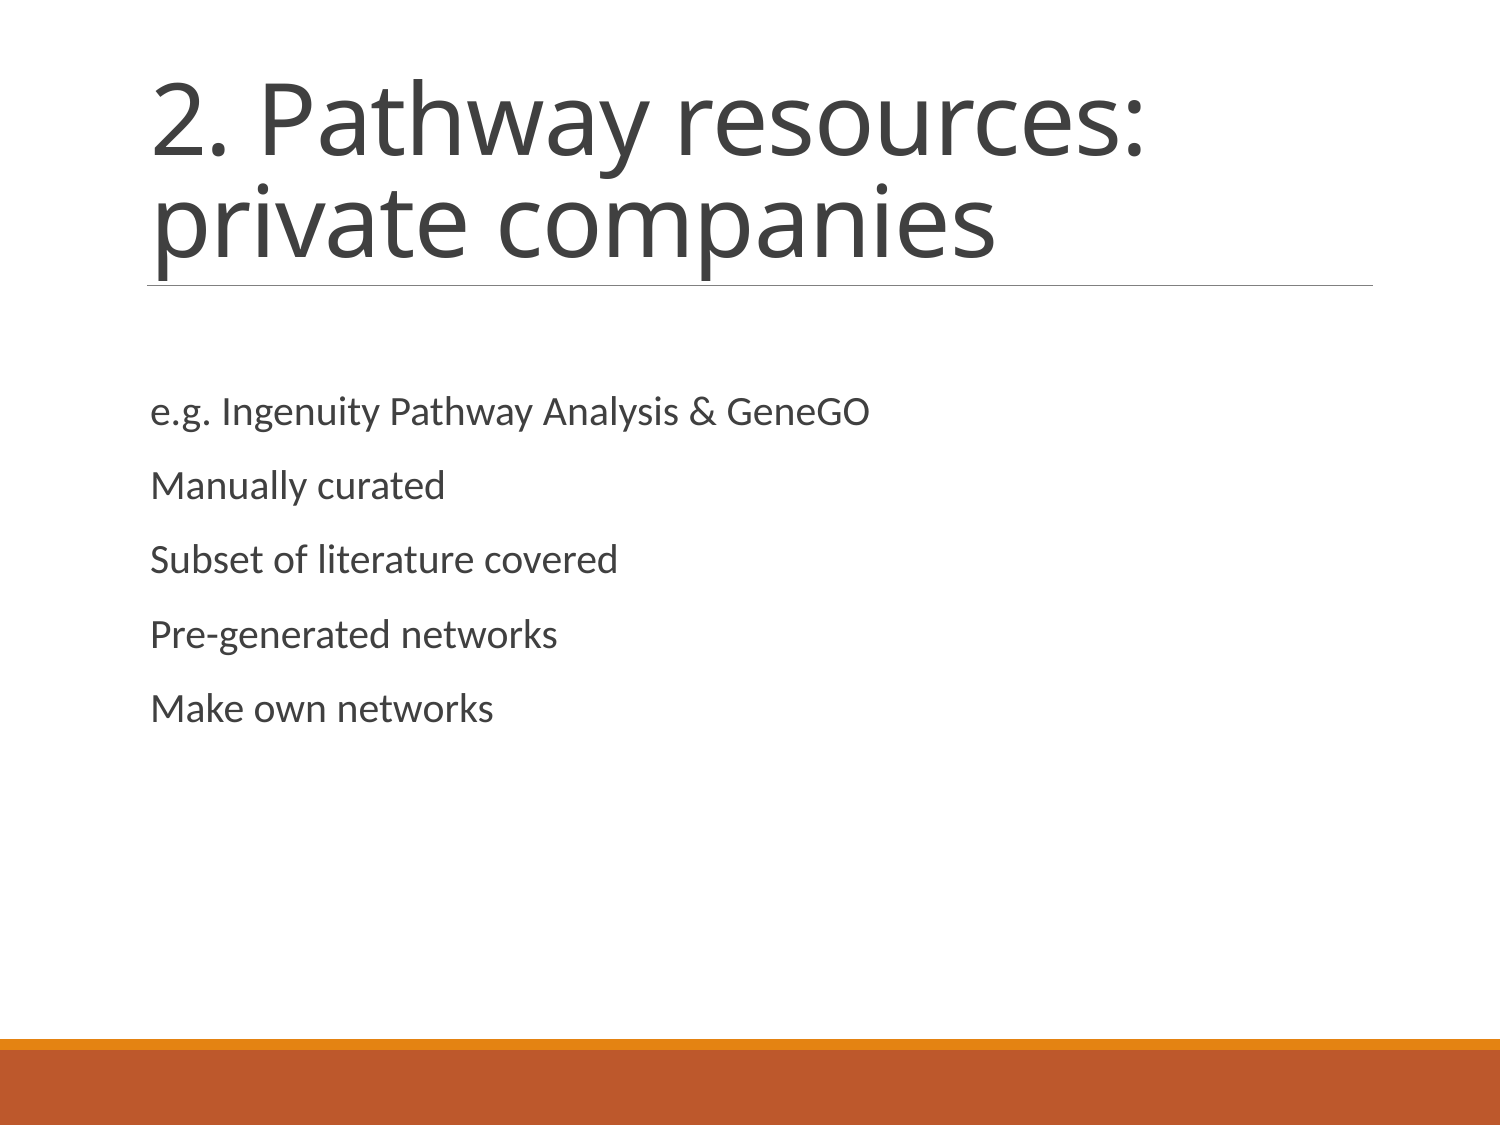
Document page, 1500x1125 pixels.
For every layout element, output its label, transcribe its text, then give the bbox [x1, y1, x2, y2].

list e.g. Ingenuity Pathway Analysis & GeneGO Manually curated Subset of literature covered Pre-generated networks Make own networks [135, 302, 1373, 963]
title 2. Pathway resources: private companies [135, 47, 1373, 285]
